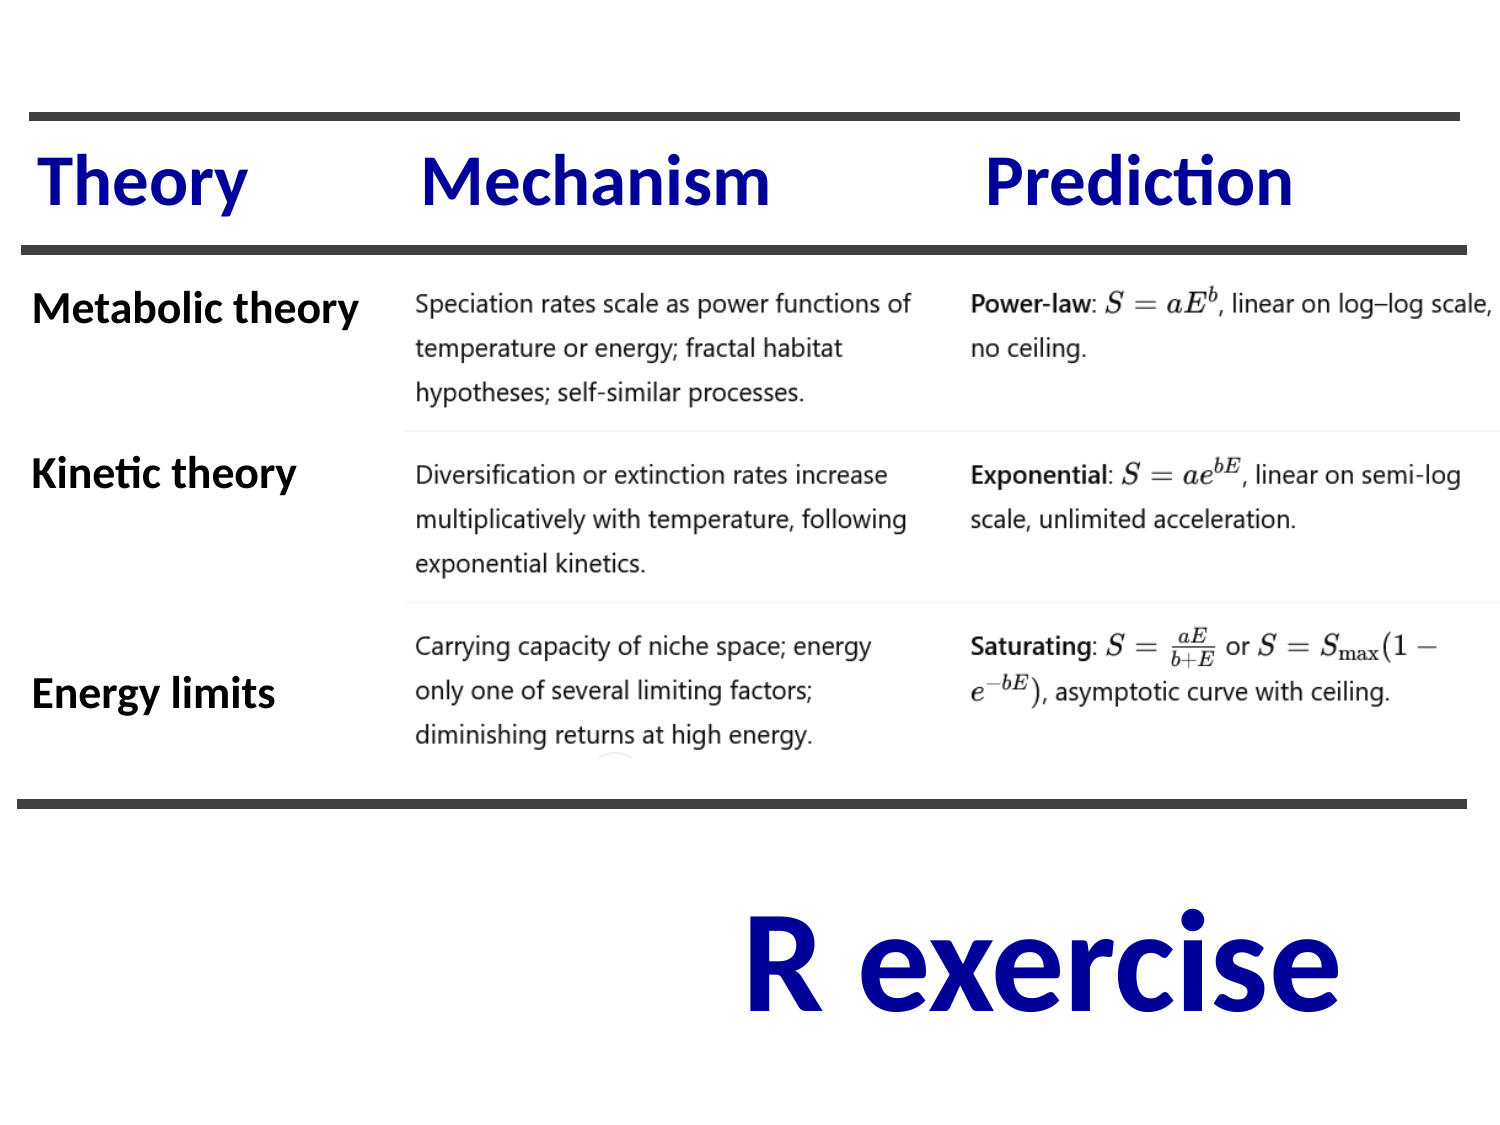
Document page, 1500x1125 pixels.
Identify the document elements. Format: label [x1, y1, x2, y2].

text_box [0, 116, 1500, 1051]
